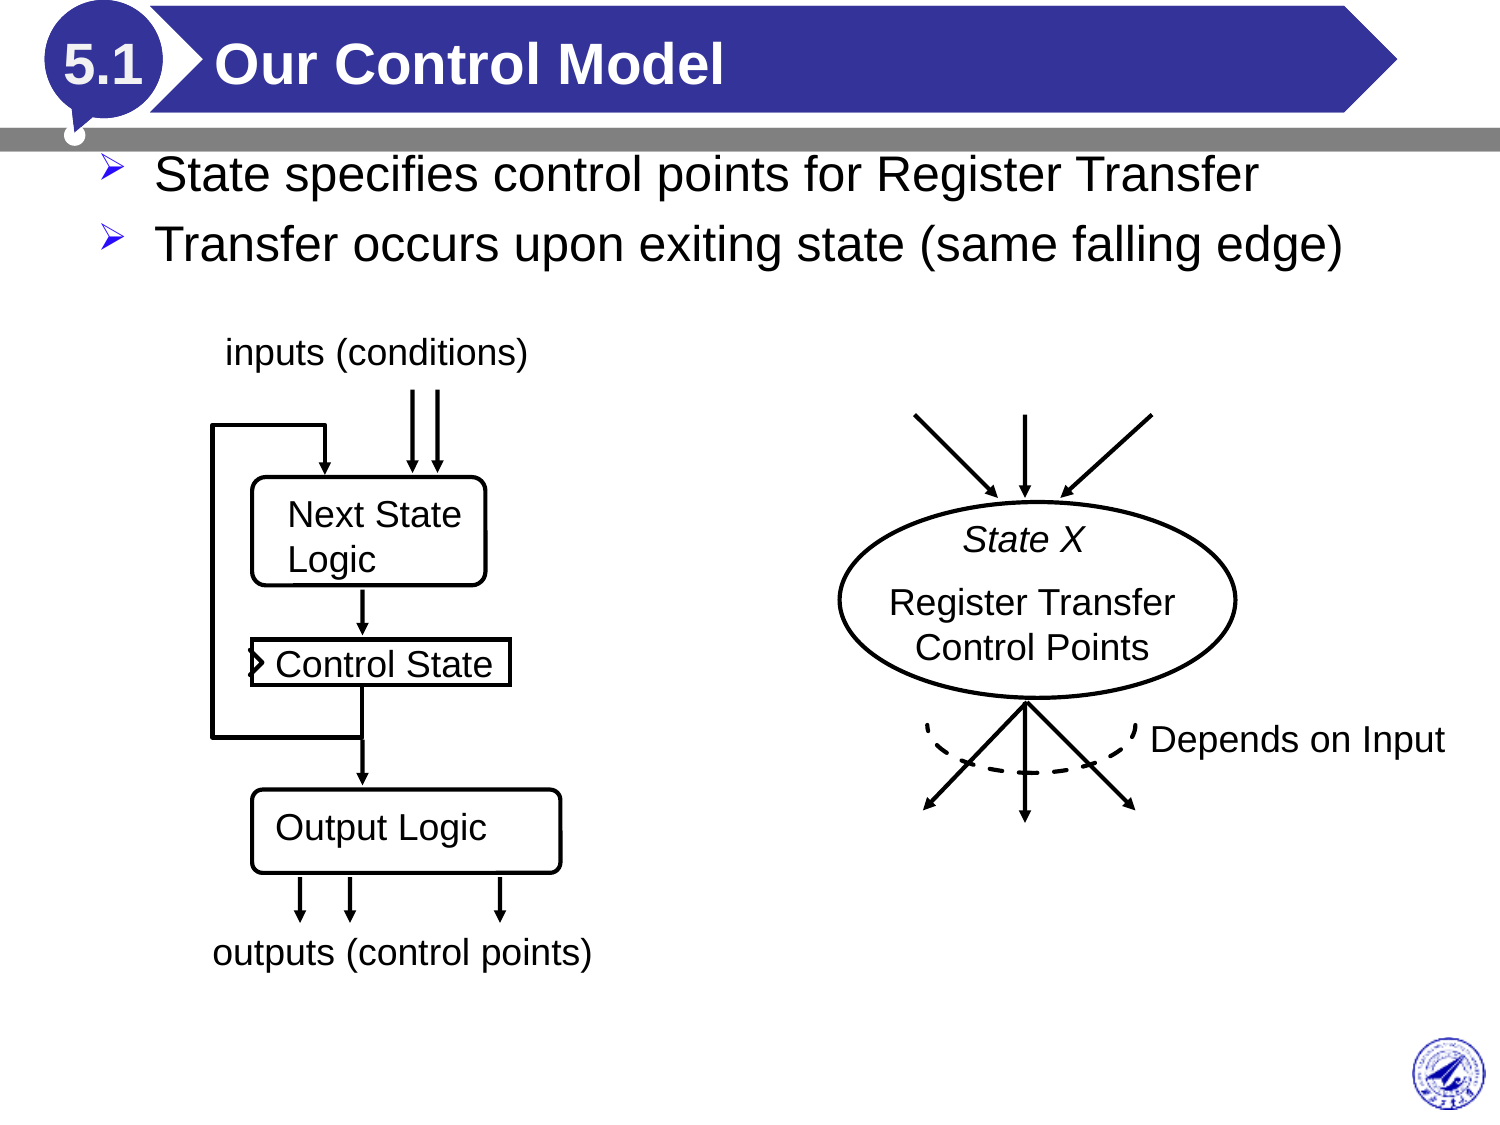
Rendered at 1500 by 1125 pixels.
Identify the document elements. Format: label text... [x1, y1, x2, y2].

text_box [914, 414, 998, 498]
text_box [356, 739, 369, 786]
text_box State X [947, 507, 1101, 568]
text_box [431, 389, 444, 473]
text_box [493, 877, 507, 920]
text_box Output Logic [260, 795, 503, 855]
text_box [1018, 414, 1032, 498]
text_box [922, 781, 952, 811]
text_box [343, 877, 357, 920]
title Our Control Model [200, 18, 1398, 125]
text_box [356, 589, 369, 636]
picture [1412, 1037, 1486, 1110]
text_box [927, 724, 1136, 774]
text_box outputs (control points) [197, 920, 609, 980]
text_box [839, 507, 1236, 662]
text_box [1105, 781, 1136, 811]
text_box [252, 789, 561, 873]
text_box [212, 424, 363, 738]
text_box Depends on Input [1135, 707, 1471, 768]
text_box Register Transfer Control Points [873, 570, 1191, 675]
text_box [293, 877, 307, 920]
text_box [406, 389, 419, 473]
text_box [1018, 781, 1032, 823]
text_box Next State Logic [327, 482, 478, 588]
text_box [326, 477, 486, 584]
text_box Control State [353, 632, 509, 693]
text_box [1060, 414, 1153, 498]
text_box [910, 675, 1165, 698]
text_box [249, 649, 263, 675]
text_box inputs (conditions) [210, 320, 544, 380]
list 5.1 [48, 19, 200, 113]
text_box [975, 502, 1100, 507]
list State specifies control points for Register Transfer Transfer occurs upon exiting state (same falling edge) [87, 137, 1425, 784]
